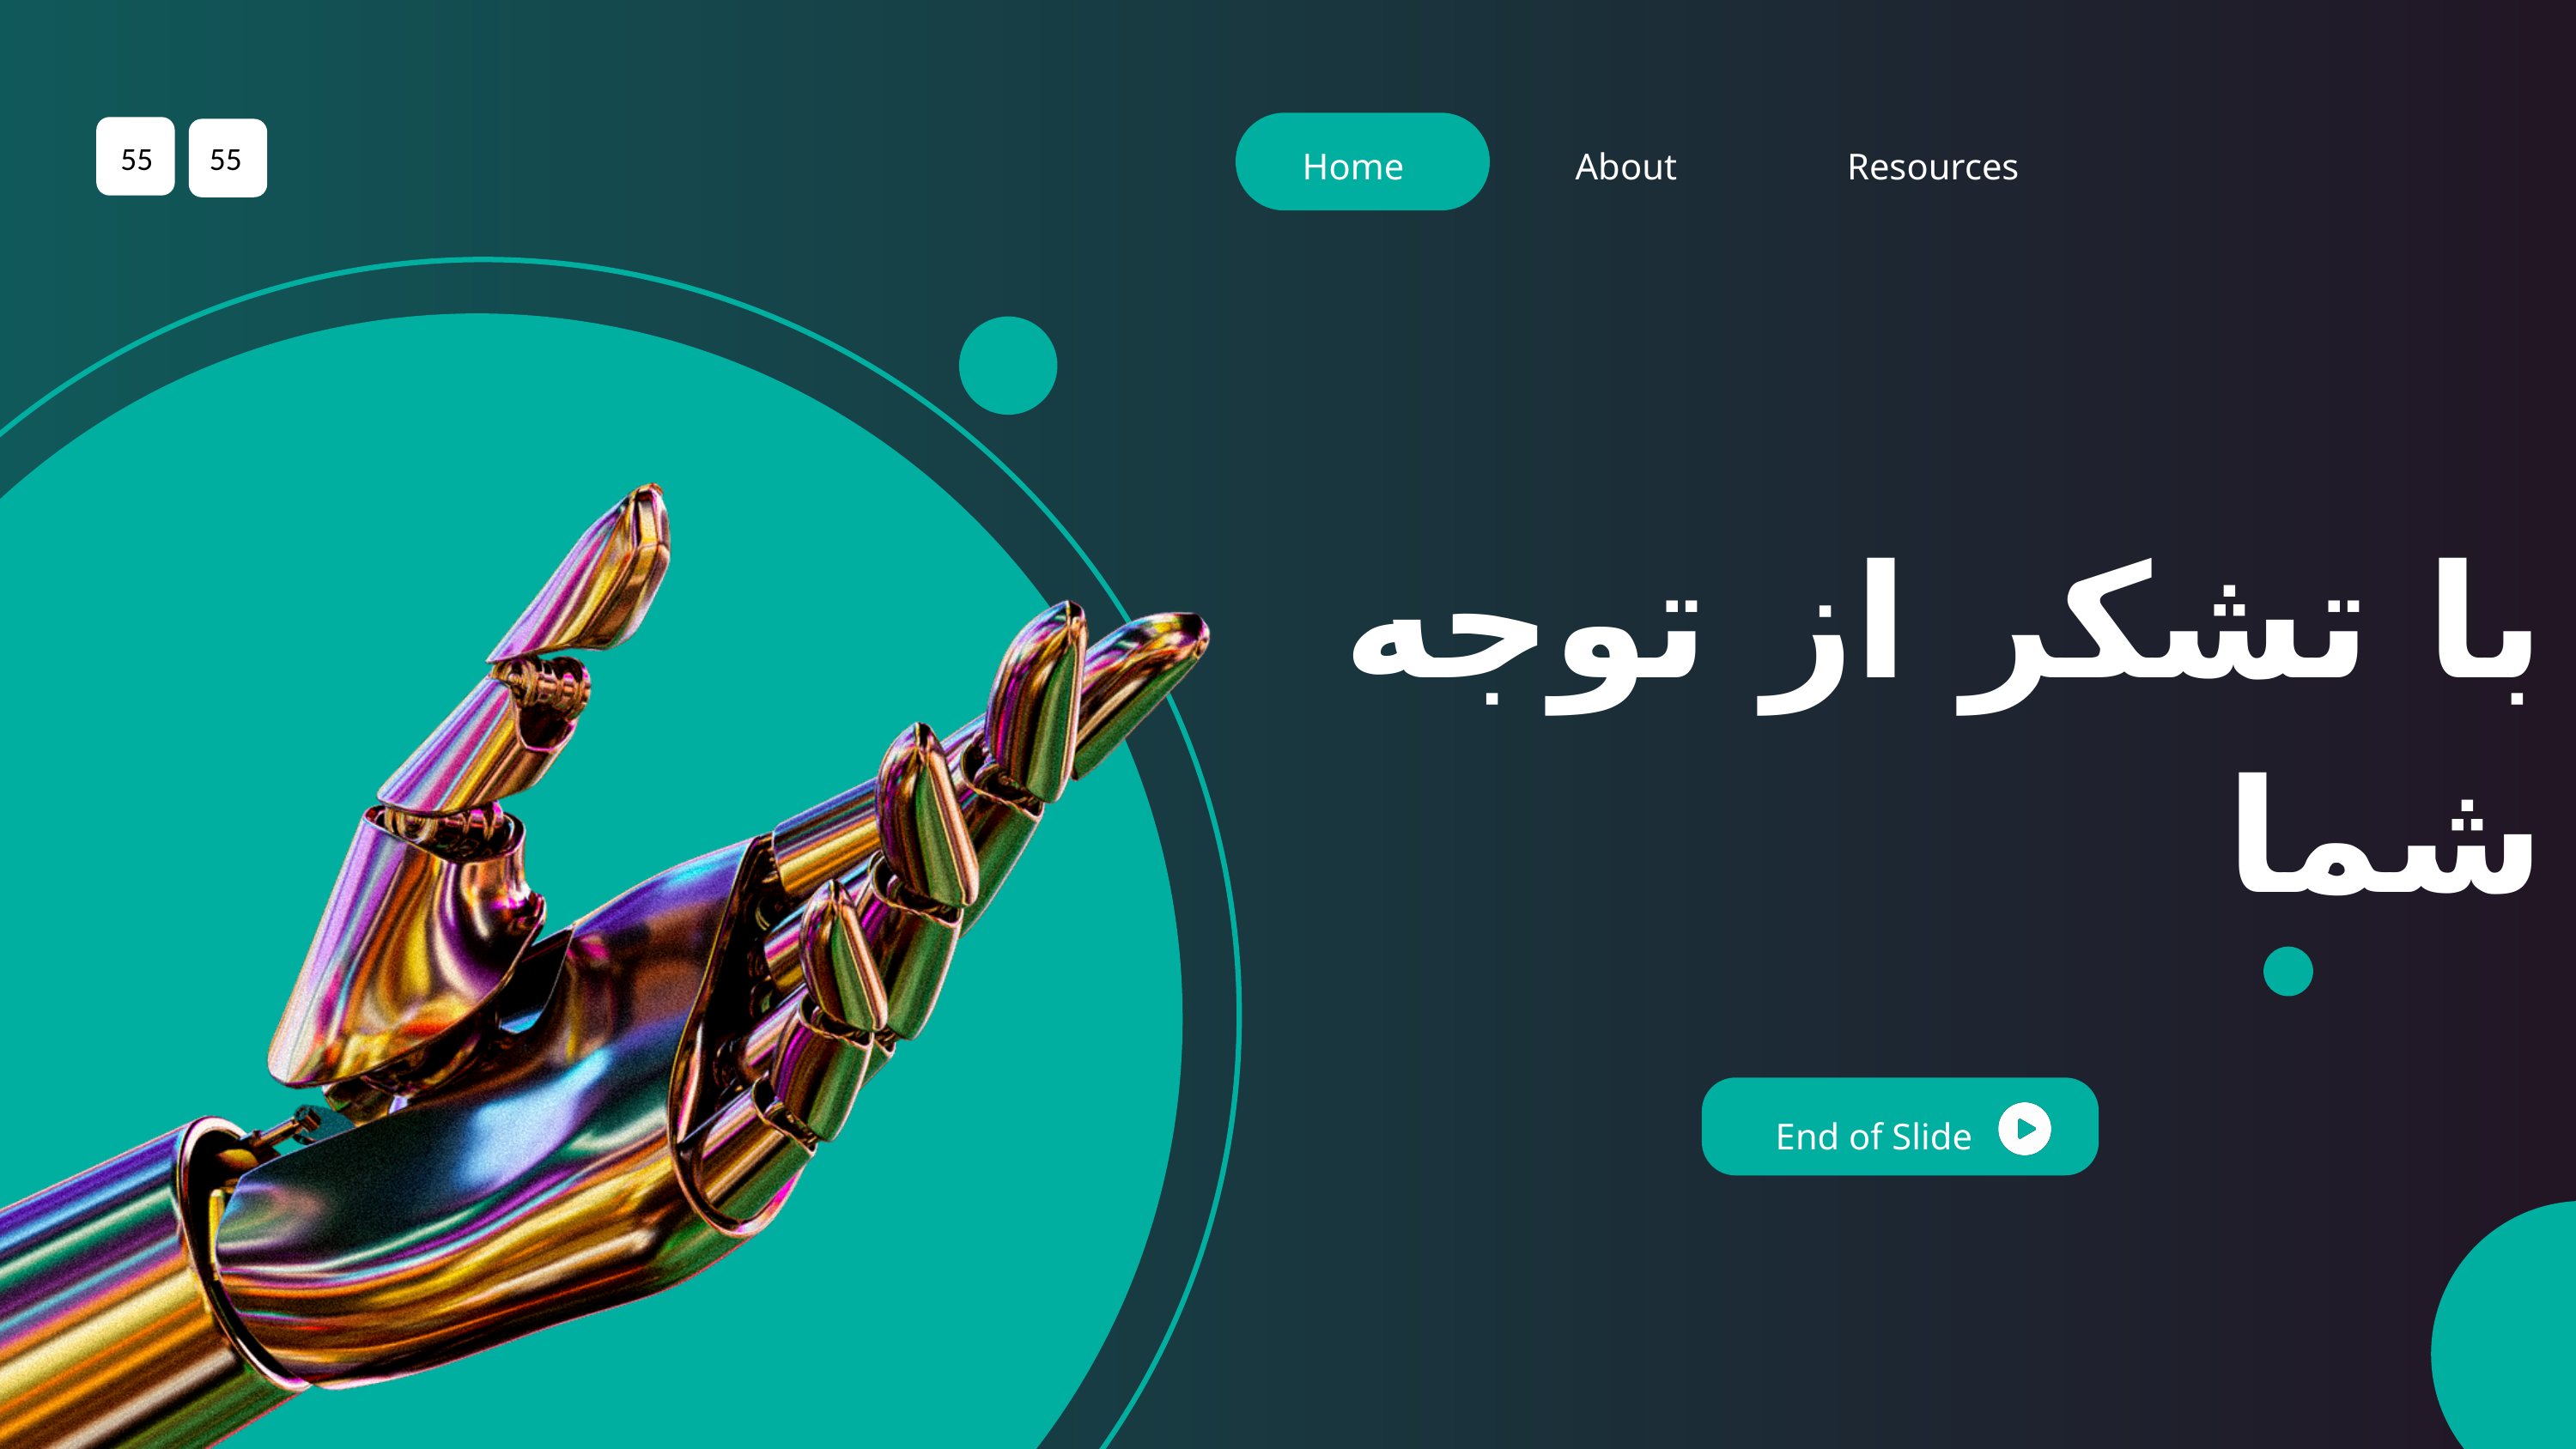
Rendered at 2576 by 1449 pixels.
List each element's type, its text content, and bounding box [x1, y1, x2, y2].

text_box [0, 80, 2166, 1449]
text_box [958, 316, 1058, 415]
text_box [2263, 946, 2314, 997]
text_box با تشکر از توجه شما [2169, 494, 2545, 924]
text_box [2430, 1200, 2576, 1449]
